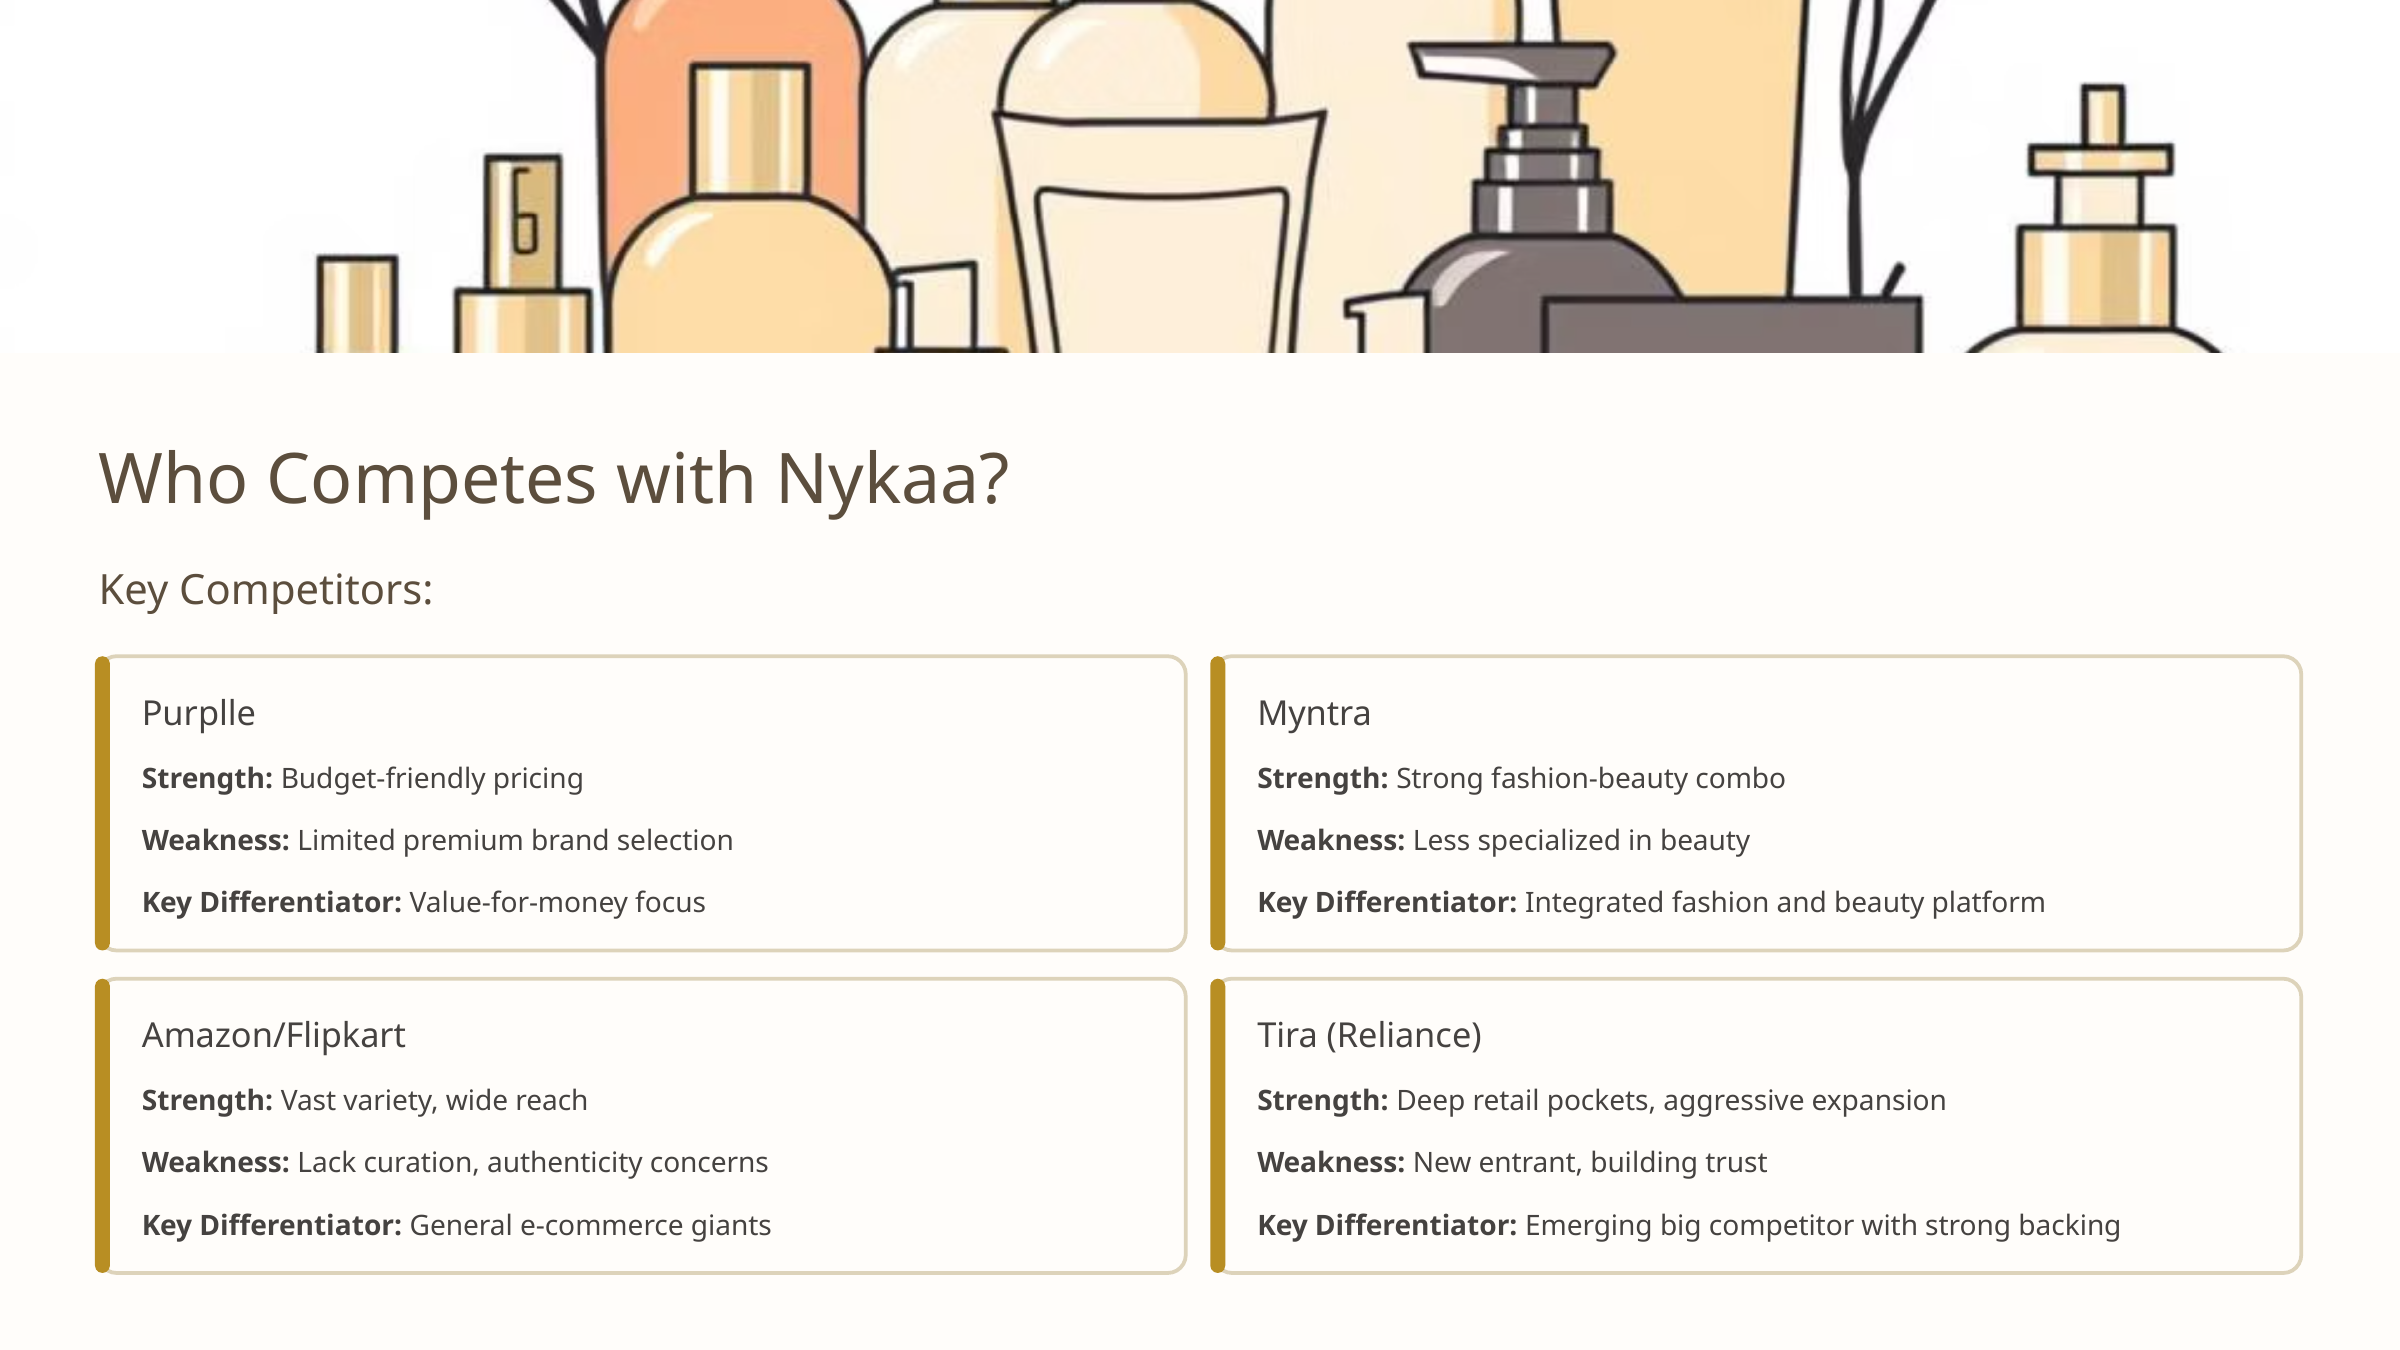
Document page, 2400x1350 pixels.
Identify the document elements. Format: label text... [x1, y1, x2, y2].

text_box Weakness: Lack curation, authenticity concerns [141, 1133, 1154, 1179]
text_box [1224, 656, 2302, 951]
picture [0, 0, 2400, 353]
text_box Purplle [141, 688, 495, 733]
text_box Myntra [1257, 688, 1611, 733]
text_box Key Differentiator: Emerging big competitor with strong backing [1257, 1195, 2270, 1242]
text_box [108, 656, 1186, 951]
text_box Who Competes with Nykaa? [98, 430, 1118, 519]
text_box [1210, 978, 1226, 1273]
text_box Weakness: Less specialized in beauty [1257, 811, 2270, 857]
text_box Amazon/Flipkart [141, 1010, 495, 1055]
text_box [94, 656, 110, 951]
text_box [1223, 978, 2302, 1273]
text_box Key Differentiator: General e-commerce giants [141, 1195, 1154, 1242]
text_box [108, 978, 1186, 1273]
text_box Strength: Strong fashion-beauty combo [1257, 749, 2270, 795]
text_box Strength: Deep retail pockets, aggressive expansion [1257, 1071, 2270, 1117]
text_box Strength: Vast variety, wide reach [141, 1071, 1154, 1117]
text_box Weakness: New entrant, building trust [1257, 1133, 2270, 1179]
text_box [94, 978, 110, 1273]
text_box Strength: Budget-friendly pricing [141, 749, 1154, 795]
text_box Key Differentiator: Value-for-money focus [141, 873, 1154, 919]
text_box [1210, 656, 1226, 951]
text_box Tira (Reliance) [1257, 1010, 1611, 1055]
text_box Key Competitors: [98, 560, 523, 614]
text_box Weakness: Limited premium brand selection [141, 811, 1154, 857]
text_box Key Differentiator: Integrated fashion and beauty platform [1257, 873, 2270, 919]
